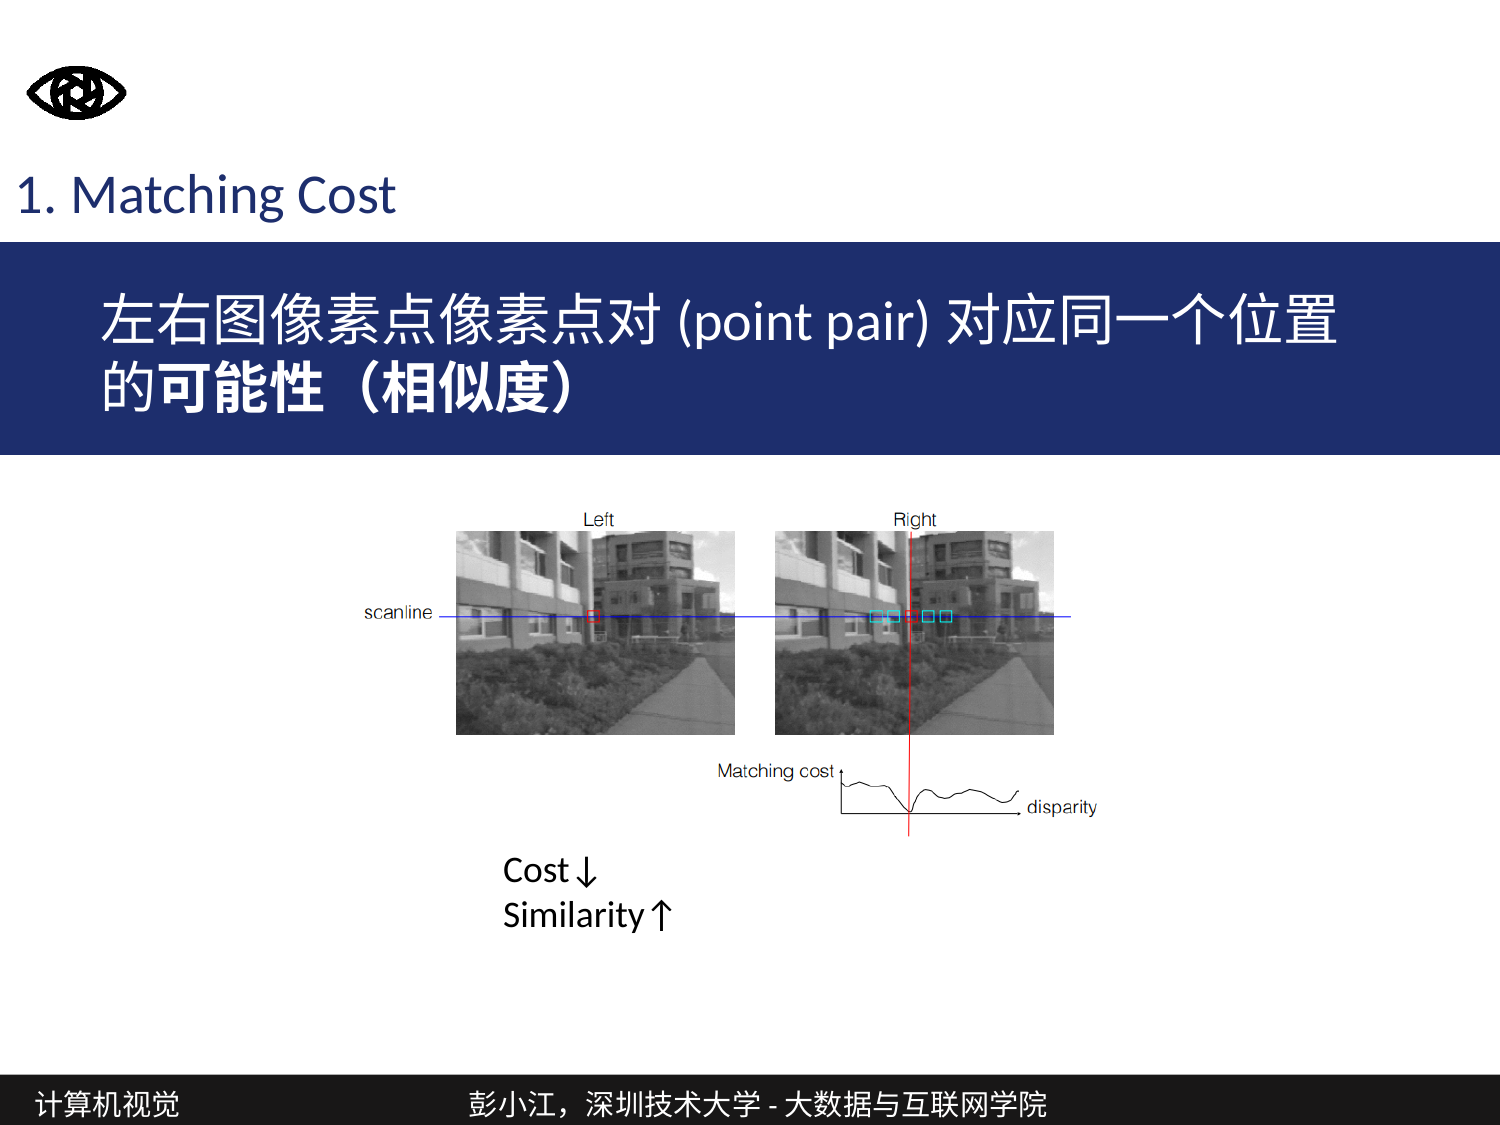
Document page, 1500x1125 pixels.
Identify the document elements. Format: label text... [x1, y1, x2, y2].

picture [356, 502, 1108, 838]
text_box [0, 241, 1500, 456]
text_box 左右图像素点像素点对(point pair)对应同一个位置的可能性（相似度） [85, 276, 1360, 562]
text_box 1. Matching Cost [0, 140, 1500, 241]
text_box Cost↓ Similarity↑ [488, 838, 1059, 942]
